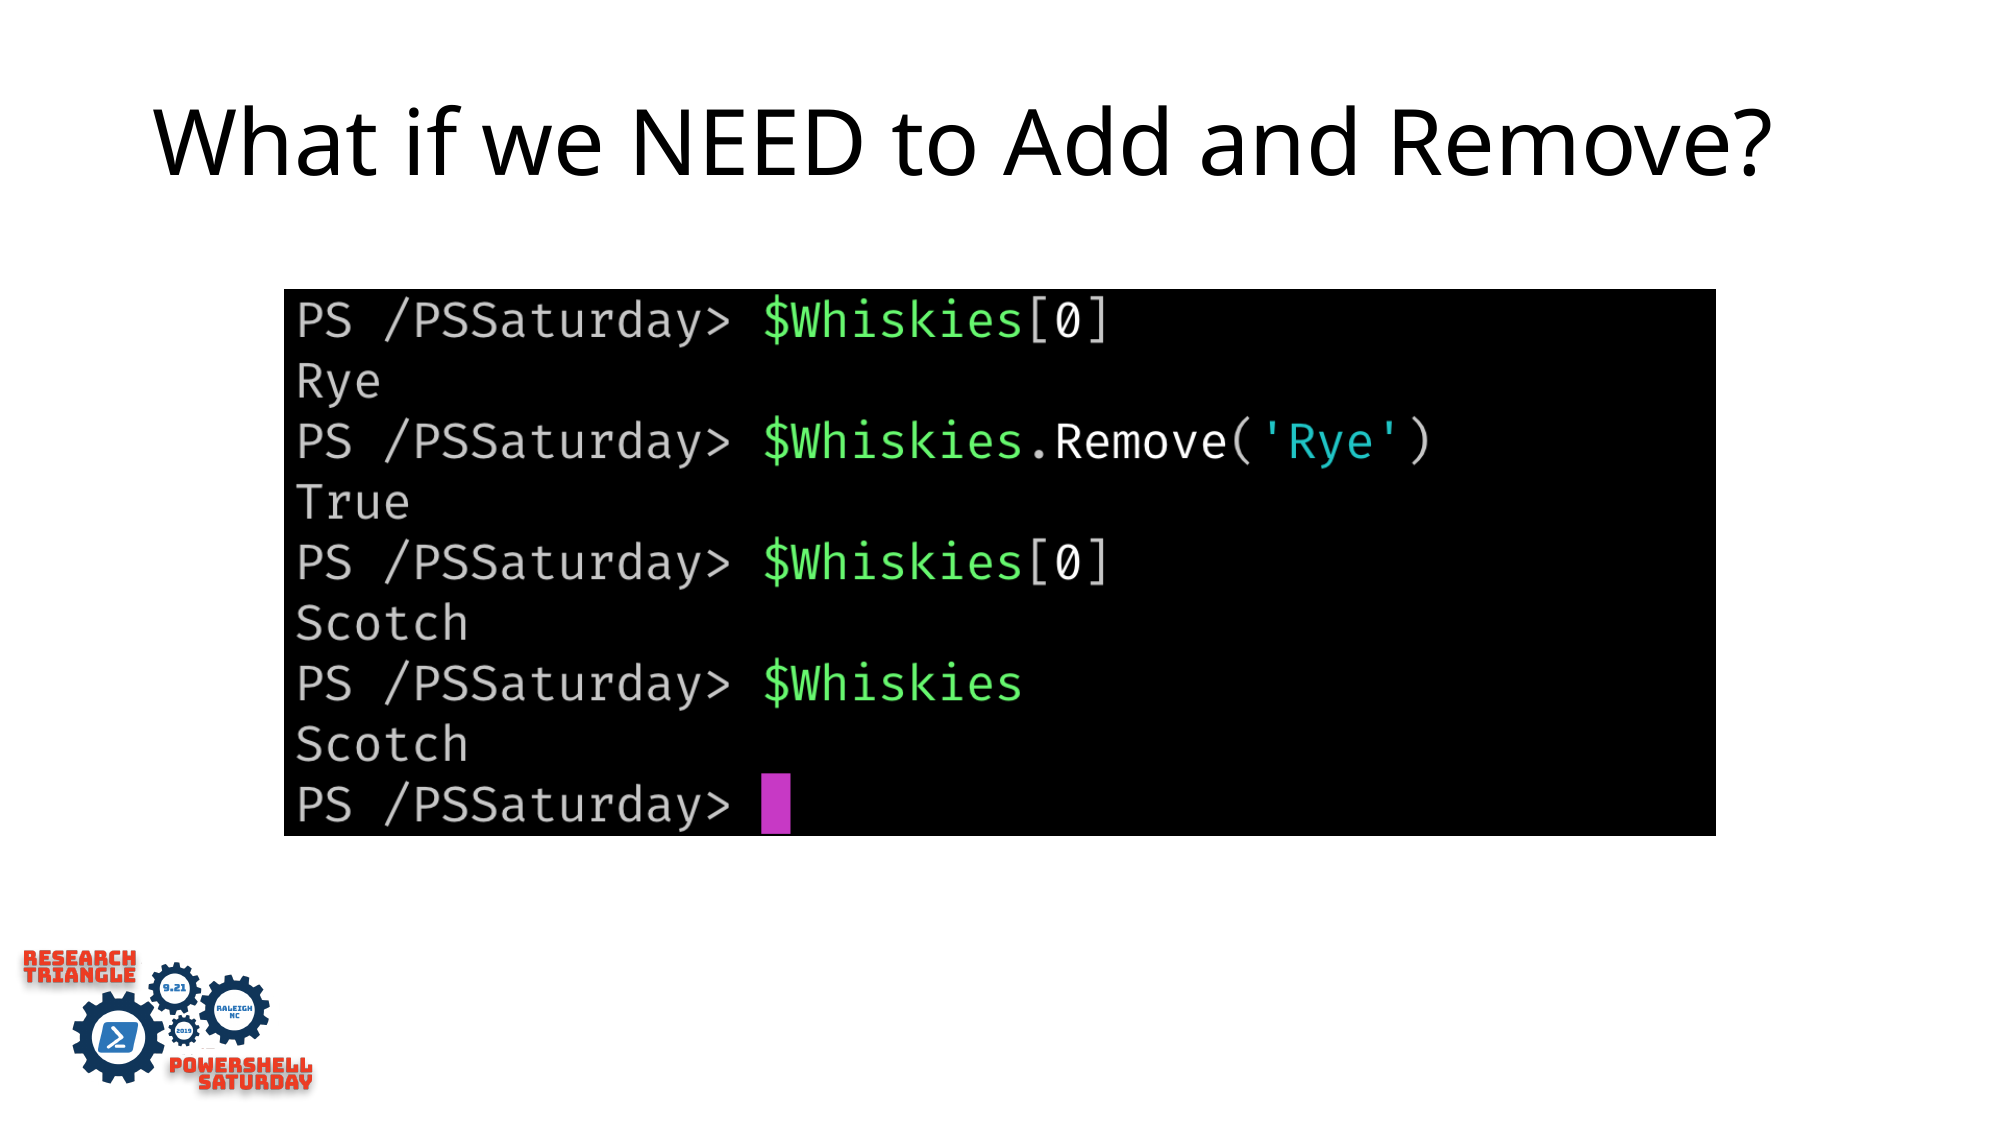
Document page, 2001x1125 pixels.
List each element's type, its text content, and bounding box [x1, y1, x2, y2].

picture [22, 947, 313, 1108]
title What if we NEED to Add and Remove? [137, 36, 1863, 255]
list [137, 299, 1863, 1014]
picture [284, 289, 1716, 836]
